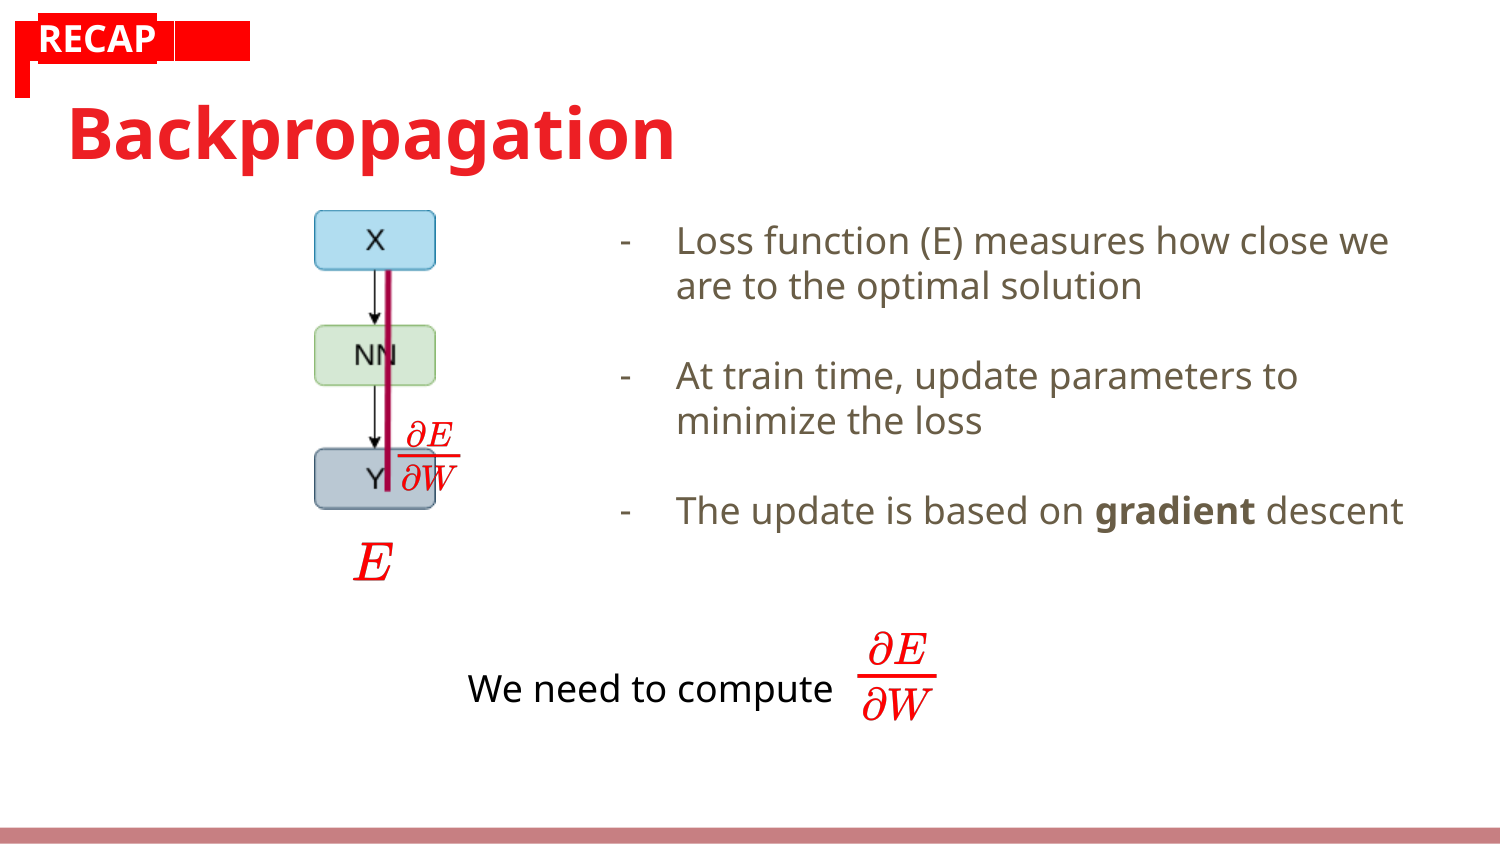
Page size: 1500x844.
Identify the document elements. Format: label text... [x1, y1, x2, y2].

picture [351, 538, 394, 587]
text_box We need to compute [452, 649, 1063, 779]
picture [314, 209, 467, 510]
text_box Loss function (E) measures how close we are to the optimal solution At train time, update parameters to minimize the loss The update is based on gradient descent [585, 202, 1428, 601]
title Backpropagation [51, 72, 1449, 189]
picture [848, 624, 945, 726]
text_box RECAPa [0, 0, 267, 110]
